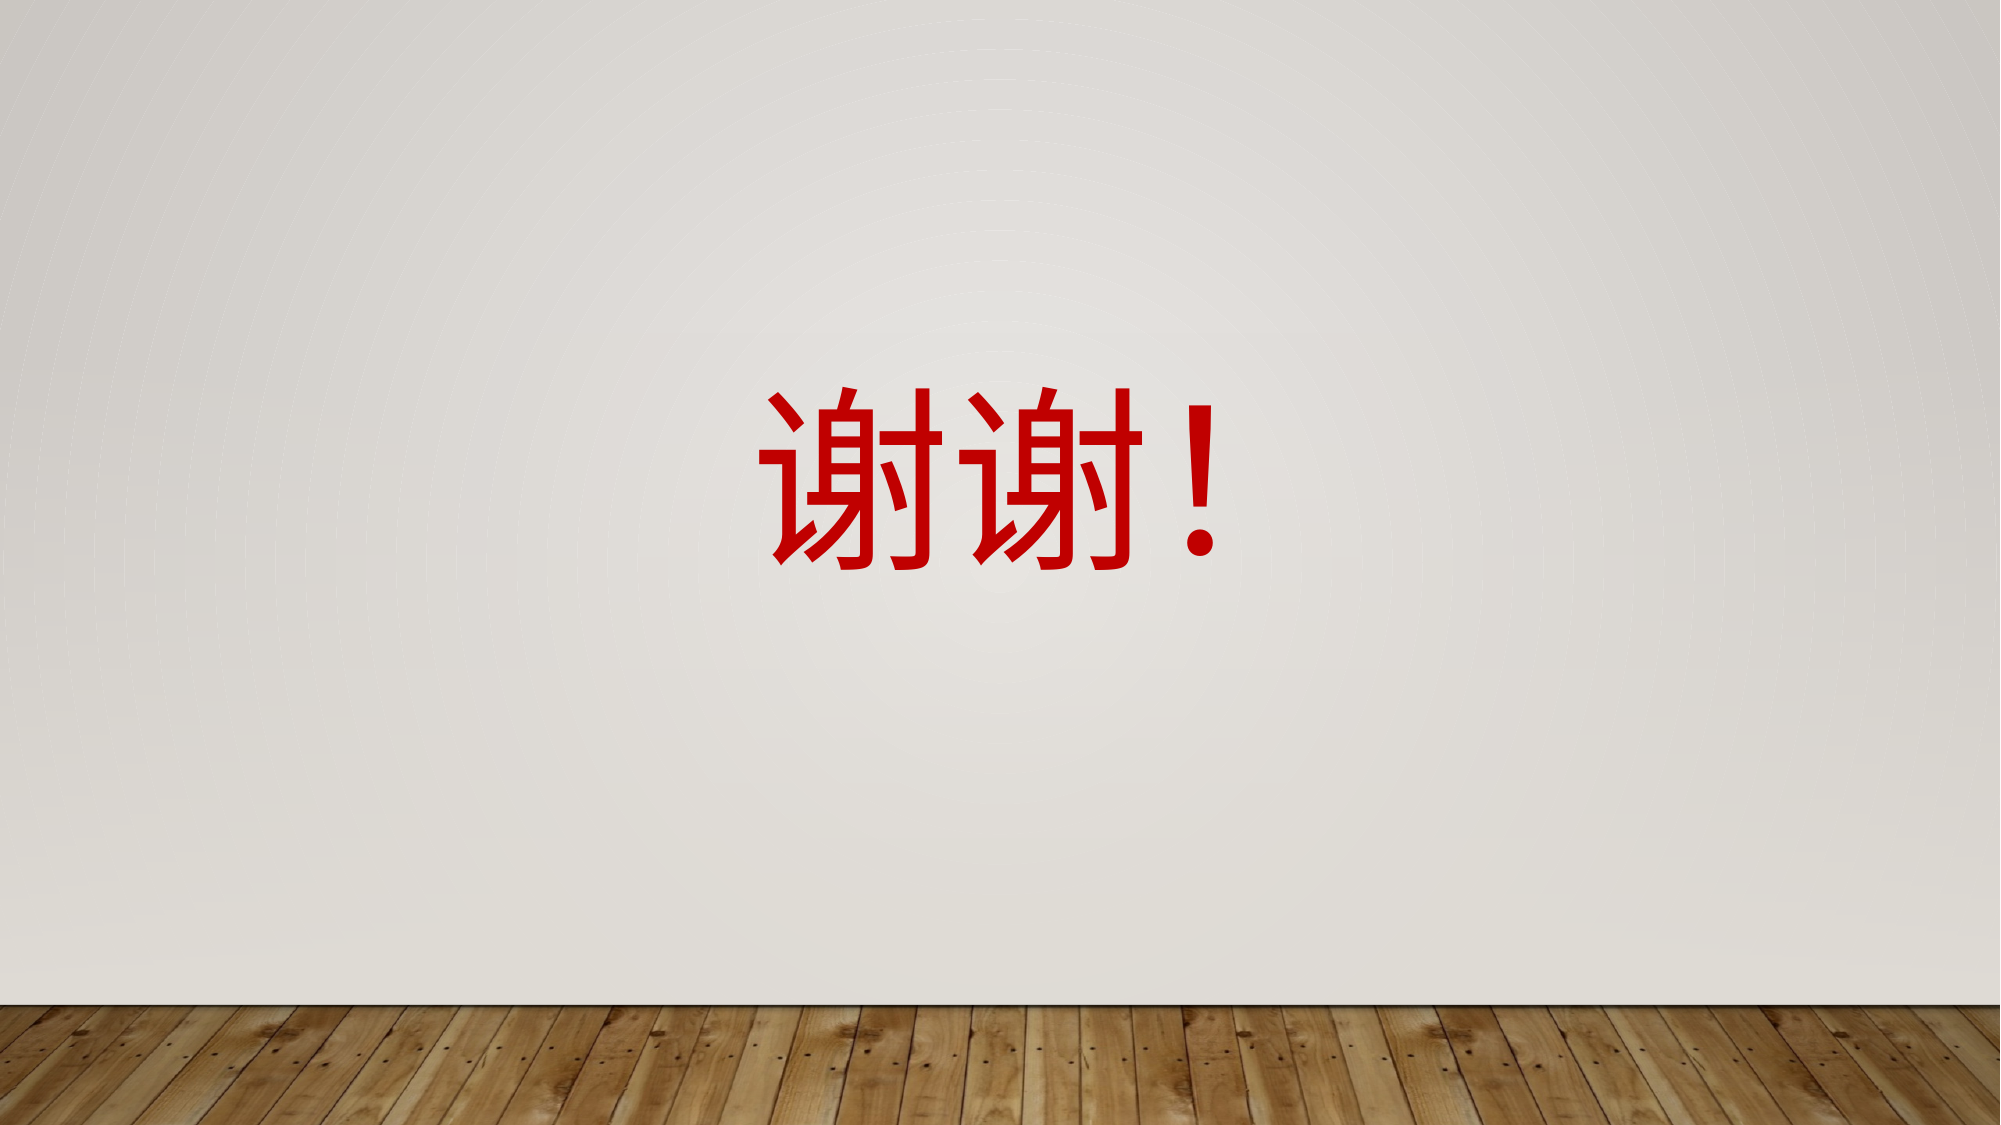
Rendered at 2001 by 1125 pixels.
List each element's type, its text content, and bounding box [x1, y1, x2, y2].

picture [0, 1005, 2000, 1125]
text_box 谢谢！ [637, 348, 1464, 604]
